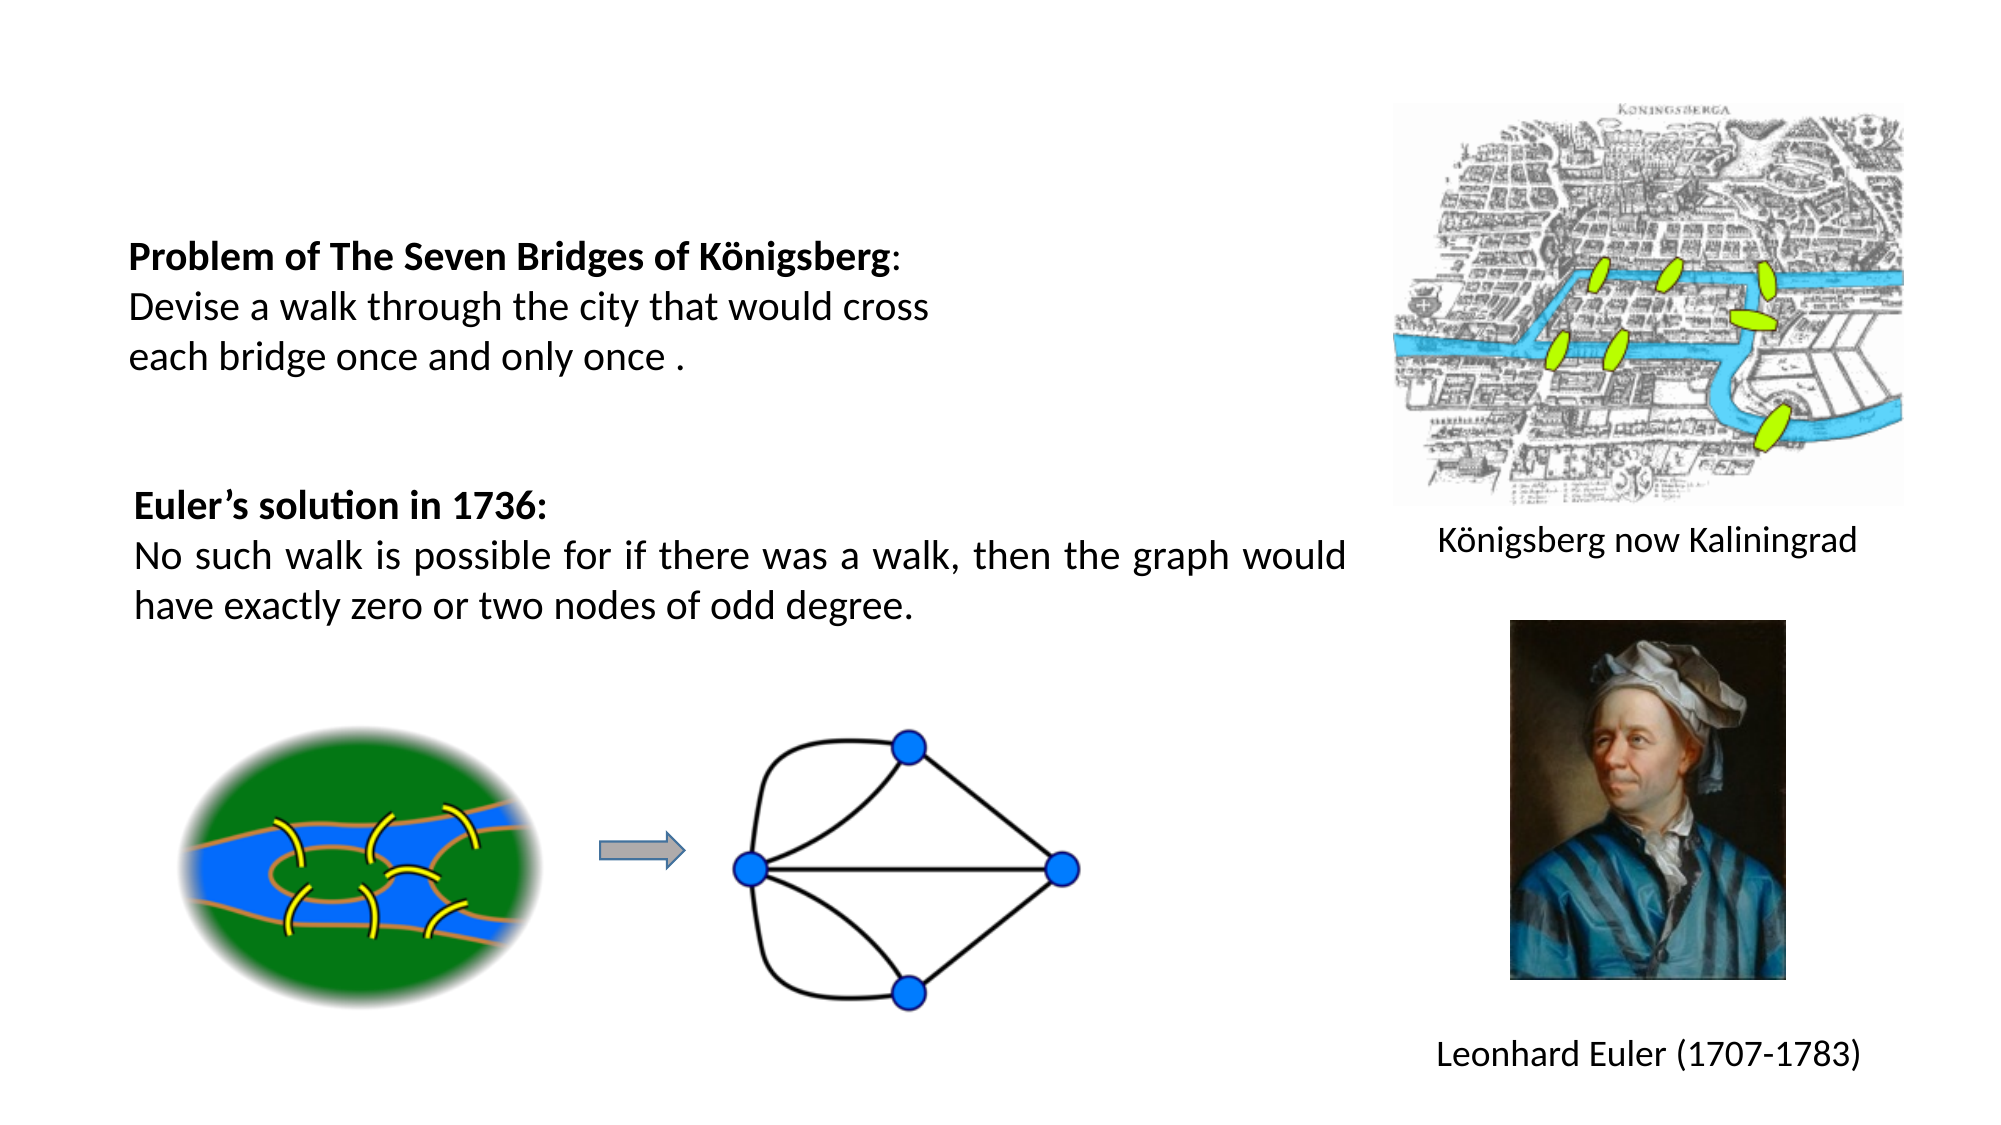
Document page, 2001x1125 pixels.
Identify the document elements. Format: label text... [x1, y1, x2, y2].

picture [1393, 103, 1904, 506]
text_box Problem of The Seven Bridges of Königsberg: Devise a walk through the city that would cross each bridge once and only once . [113, 221, 945, 387]
text_box Euler’s solution in 1736: No such walk is possible for if there was a walk, then the graph would have exactly zero or two nodes of odd degree. [118, 470, 1363, 636]
picture [725, 723, 1087, 1014]
picture [168, 714, 553, 1022]
picture [1510, 620, 1786, 980]
text_box [599, 830, 687, 871]
text_box Leonhard Euler (1707-1783) [1421, 1021, 1877, 1082]
text_box Königsberg now Kaliningrad [1423, 507, 1874, 568]
